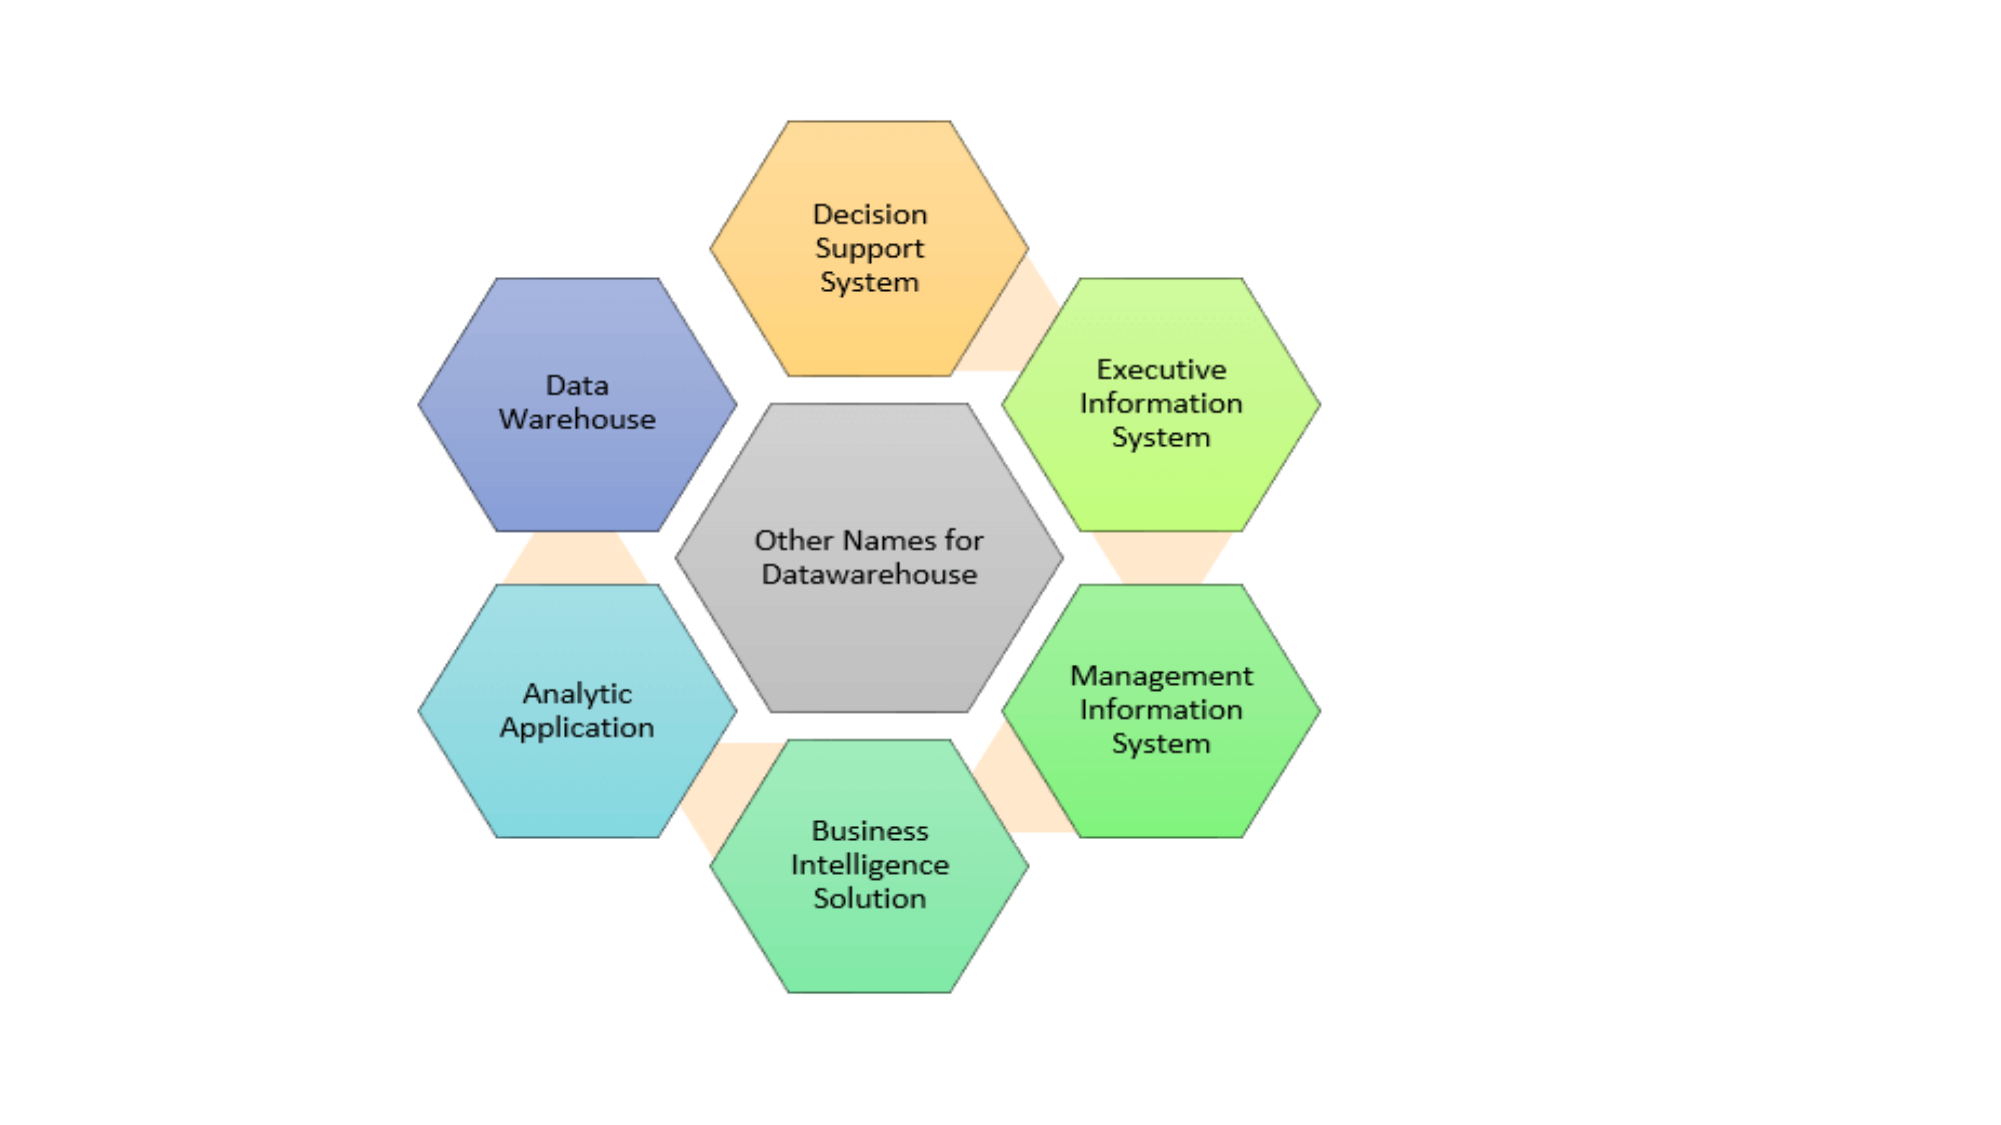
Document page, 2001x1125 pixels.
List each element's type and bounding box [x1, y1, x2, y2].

list [403, 107, 1339, 1013]
